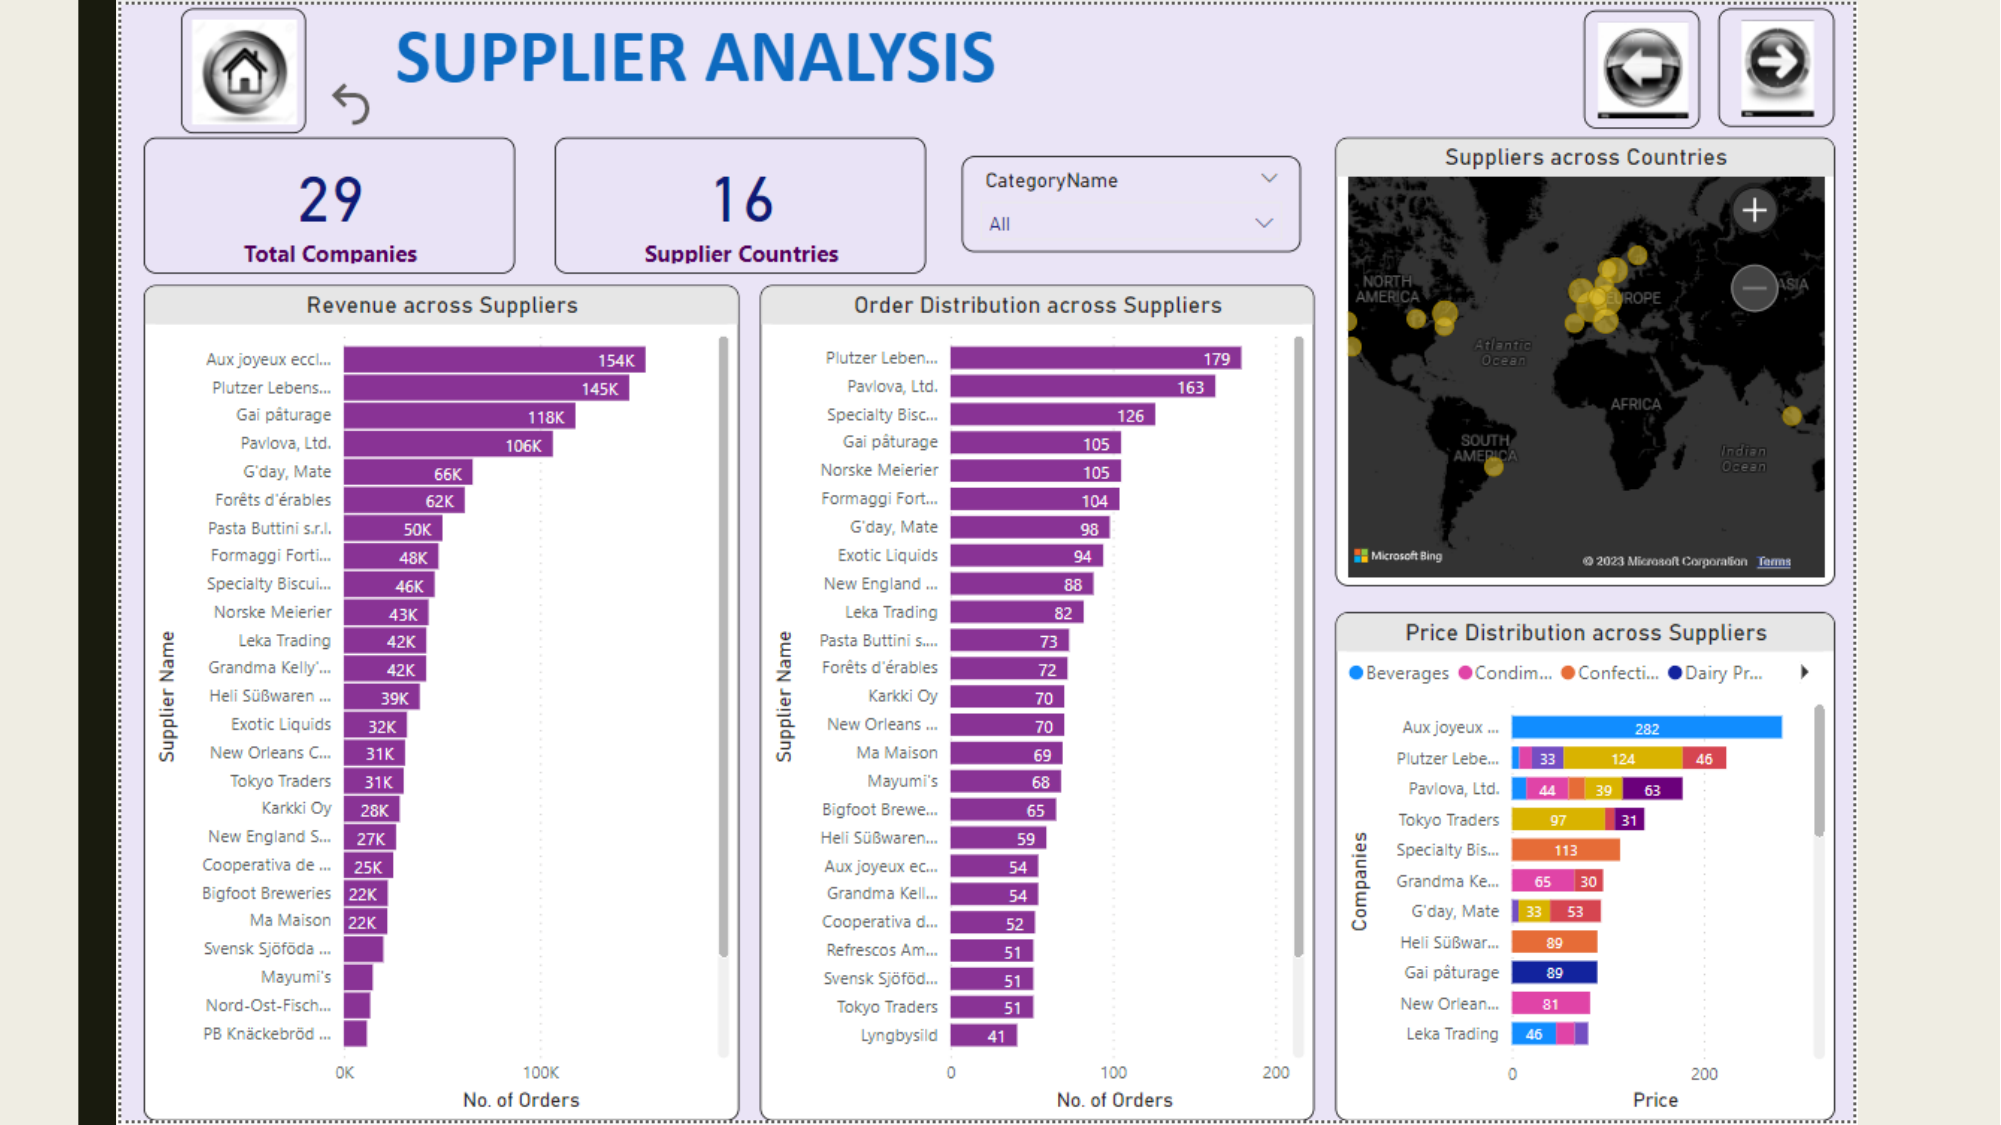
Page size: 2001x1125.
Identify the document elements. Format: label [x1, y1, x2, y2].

picture [117, 0, 1858, 1125]
